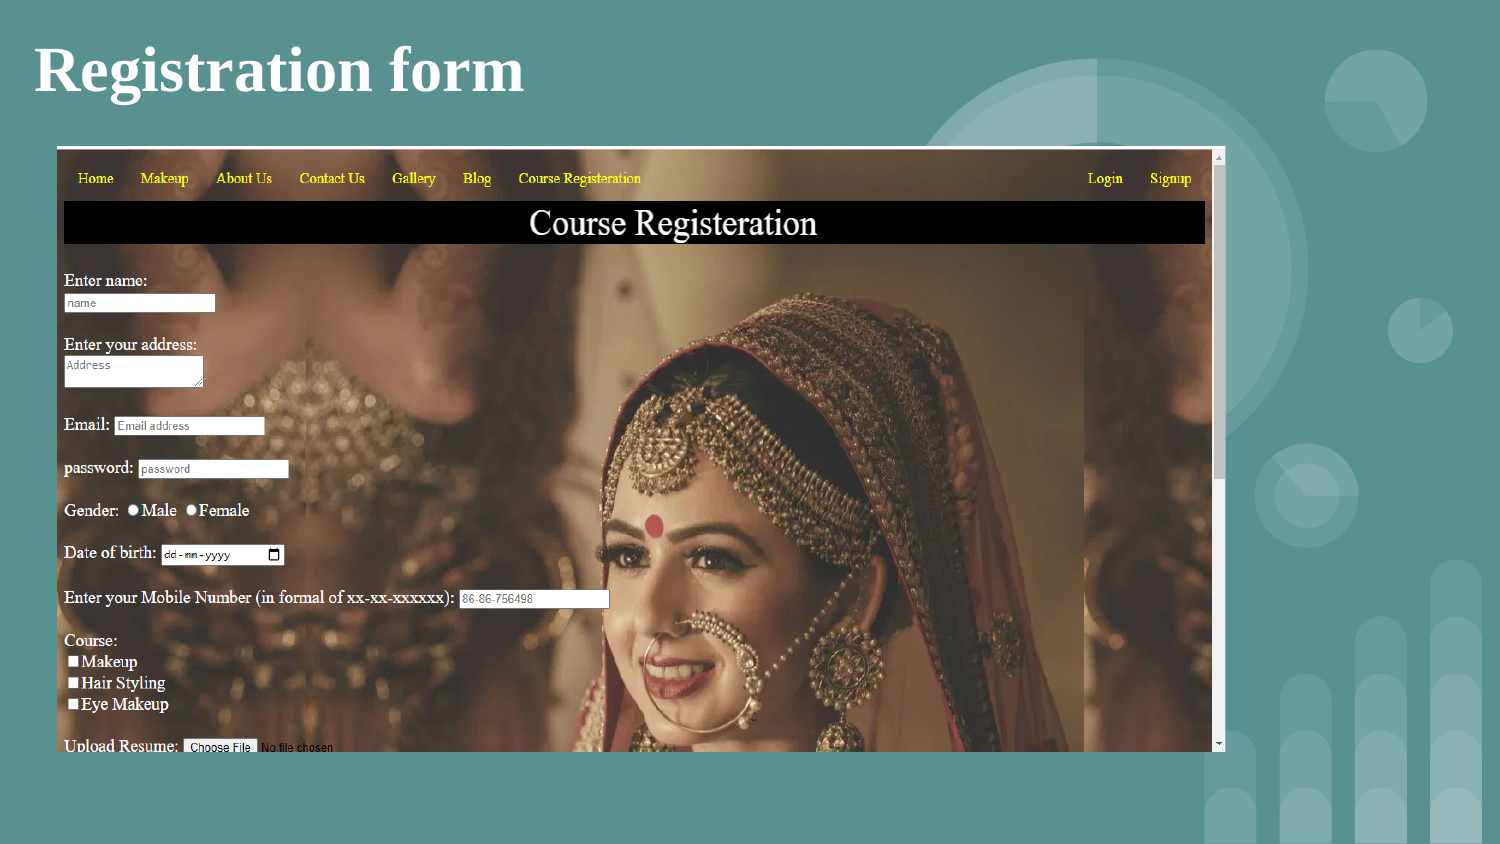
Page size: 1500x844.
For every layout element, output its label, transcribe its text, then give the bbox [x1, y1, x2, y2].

title Registration form [19, 35, 718, 97]
picture [56, 146, 1226, 752]
